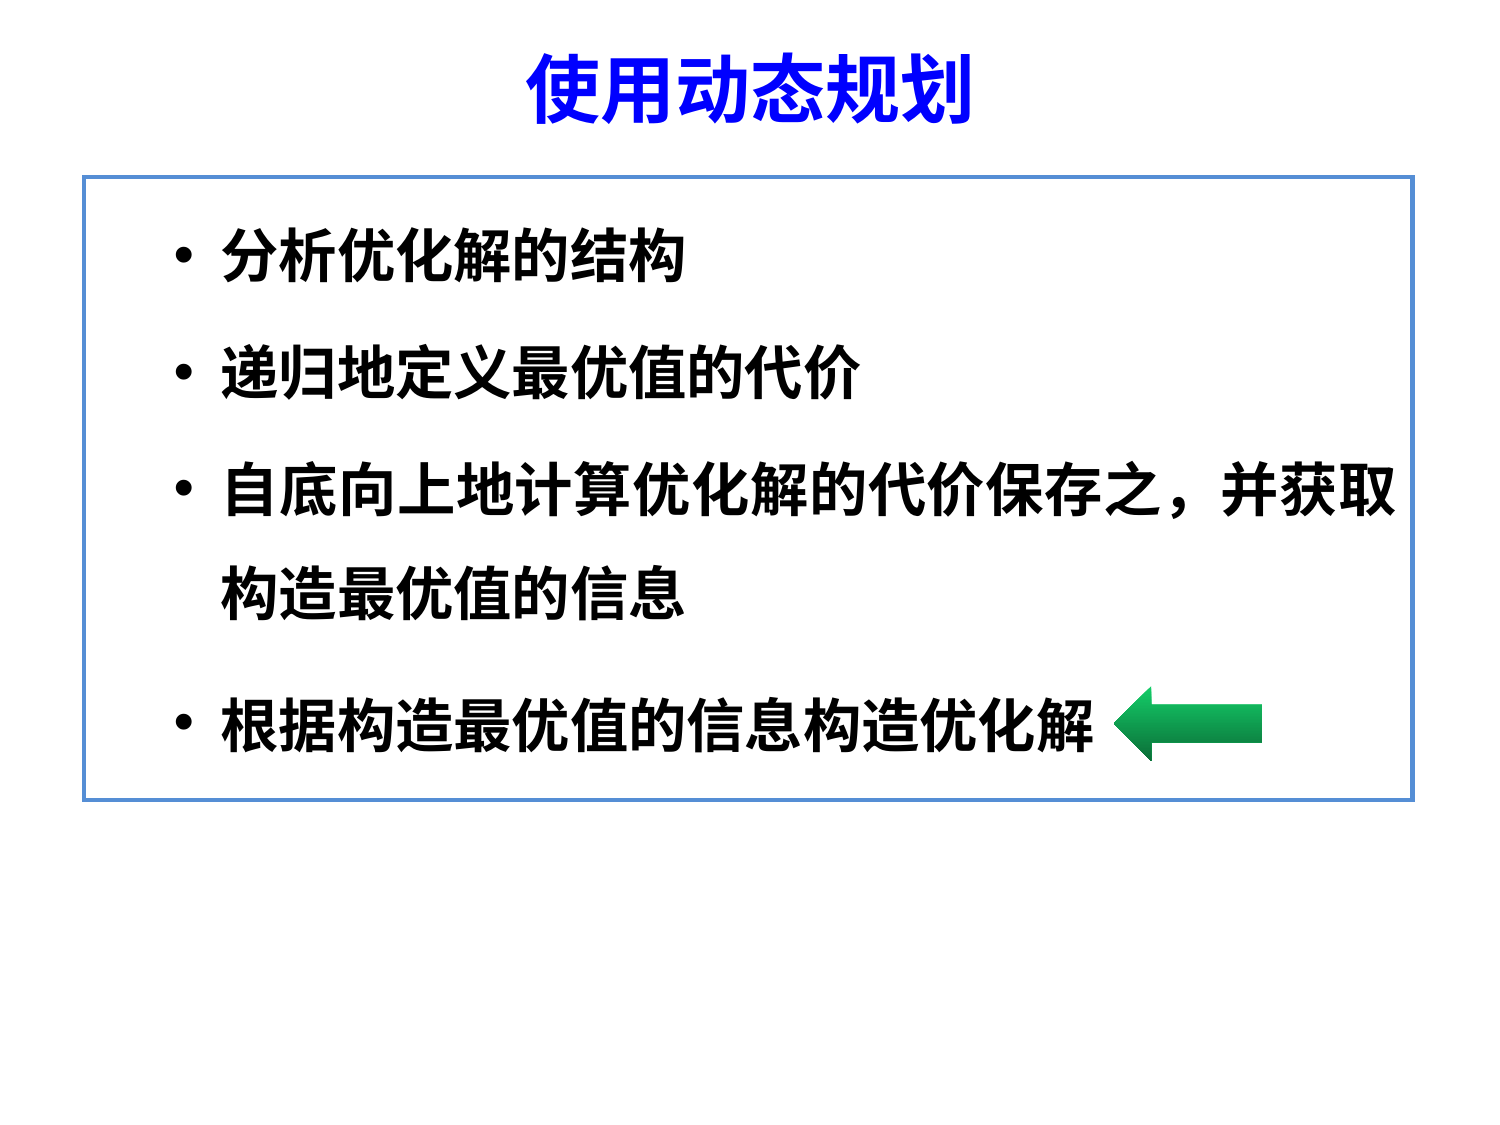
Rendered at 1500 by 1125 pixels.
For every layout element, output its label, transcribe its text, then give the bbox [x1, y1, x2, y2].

text_box [1111, 684, 1264, 763]
list 分析优化解的结构 递归地定义最优值的代价 自底向上地计算优化解的代价保存之，并获取构造最优值的信息 根据构造最优值的信息构造优化解 [83, 176, 1413, 800]
text_box 使用动态规划 [0, 35, 1500, 140]
